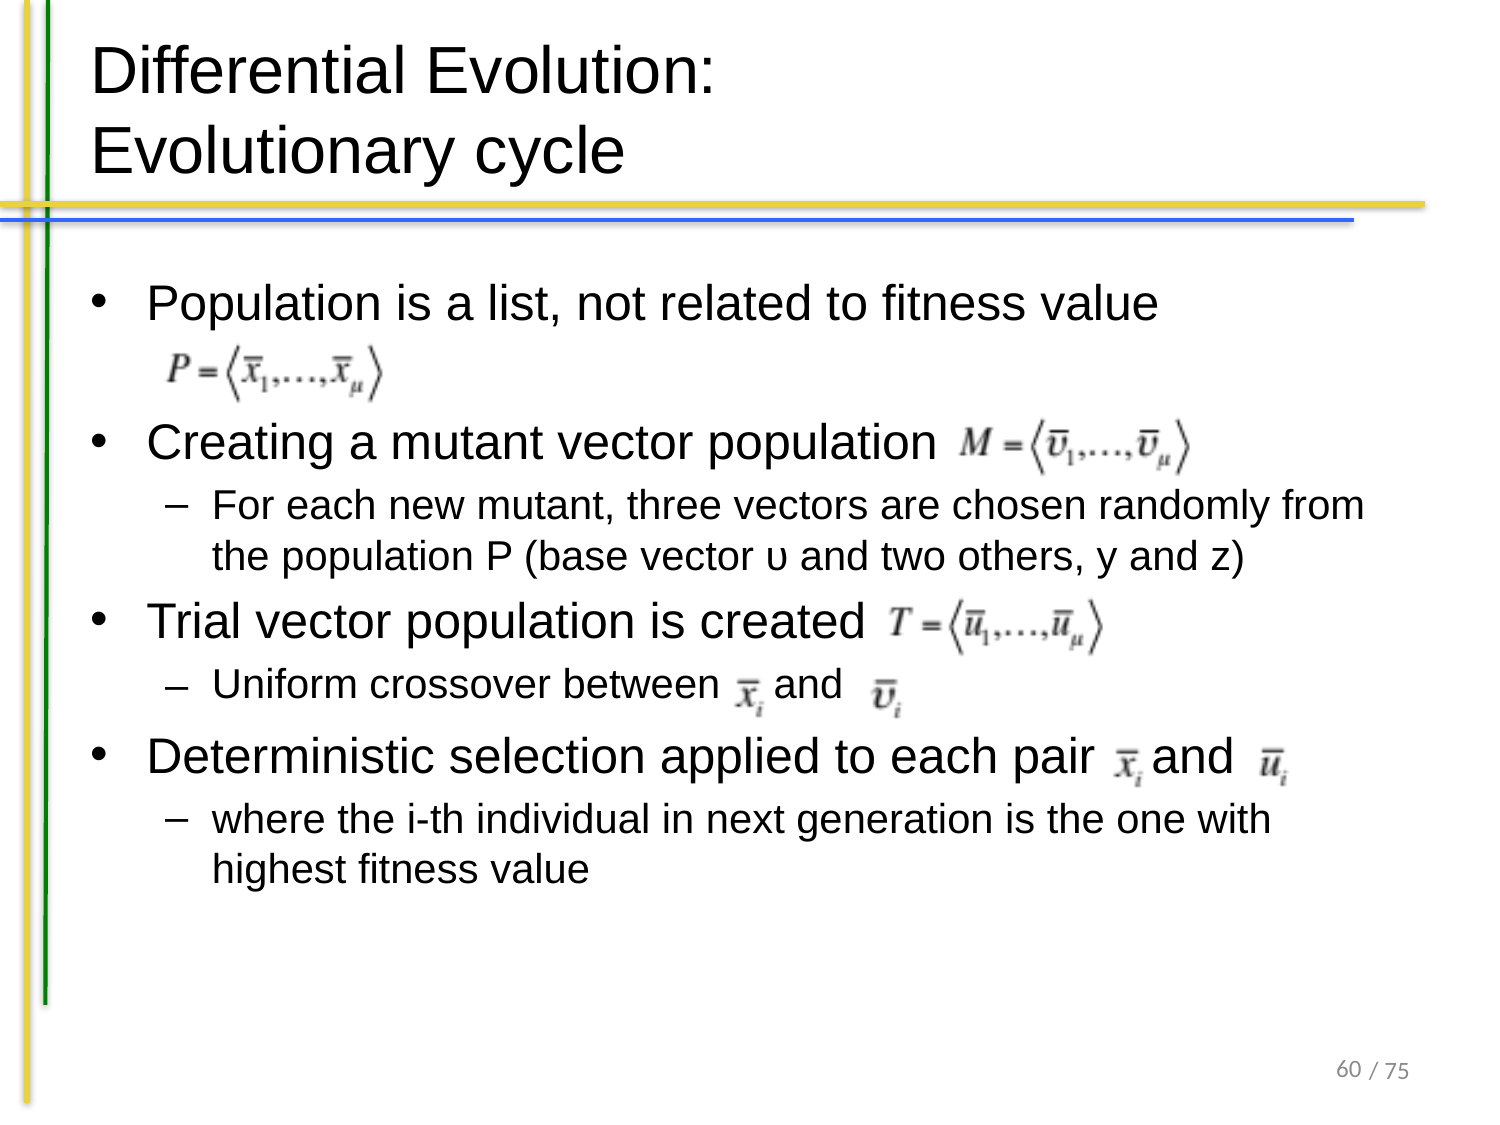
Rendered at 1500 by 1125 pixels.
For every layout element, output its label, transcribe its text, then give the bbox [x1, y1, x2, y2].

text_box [866, 670, 907, 725]
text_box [730, 668, 769, 723]
slide_number 60 [1222, 1026, 1377, 1109]
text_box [1255, 738, 1291, 793]
list Population is a list, not related to fitness value Creating a mutant vector population For each new mutant, three vectors are chosen randomly from the population P (base vector υ and two others, y and z) Trial vector population is created Uniform crossover between and Deterministic selection applied to each pair and where the i-th individual in next generation is the one with highest fitness value [75, 262, 1425, 1005]
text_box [884, 593, 1104, 660]
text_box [160, 339, 386, 406]
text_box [953, 413, 1195, 480]
title Differential Evolution: Evolutionary cycle [75, 12, 1425, 201]
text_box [1109, 739, 1147, 793]
